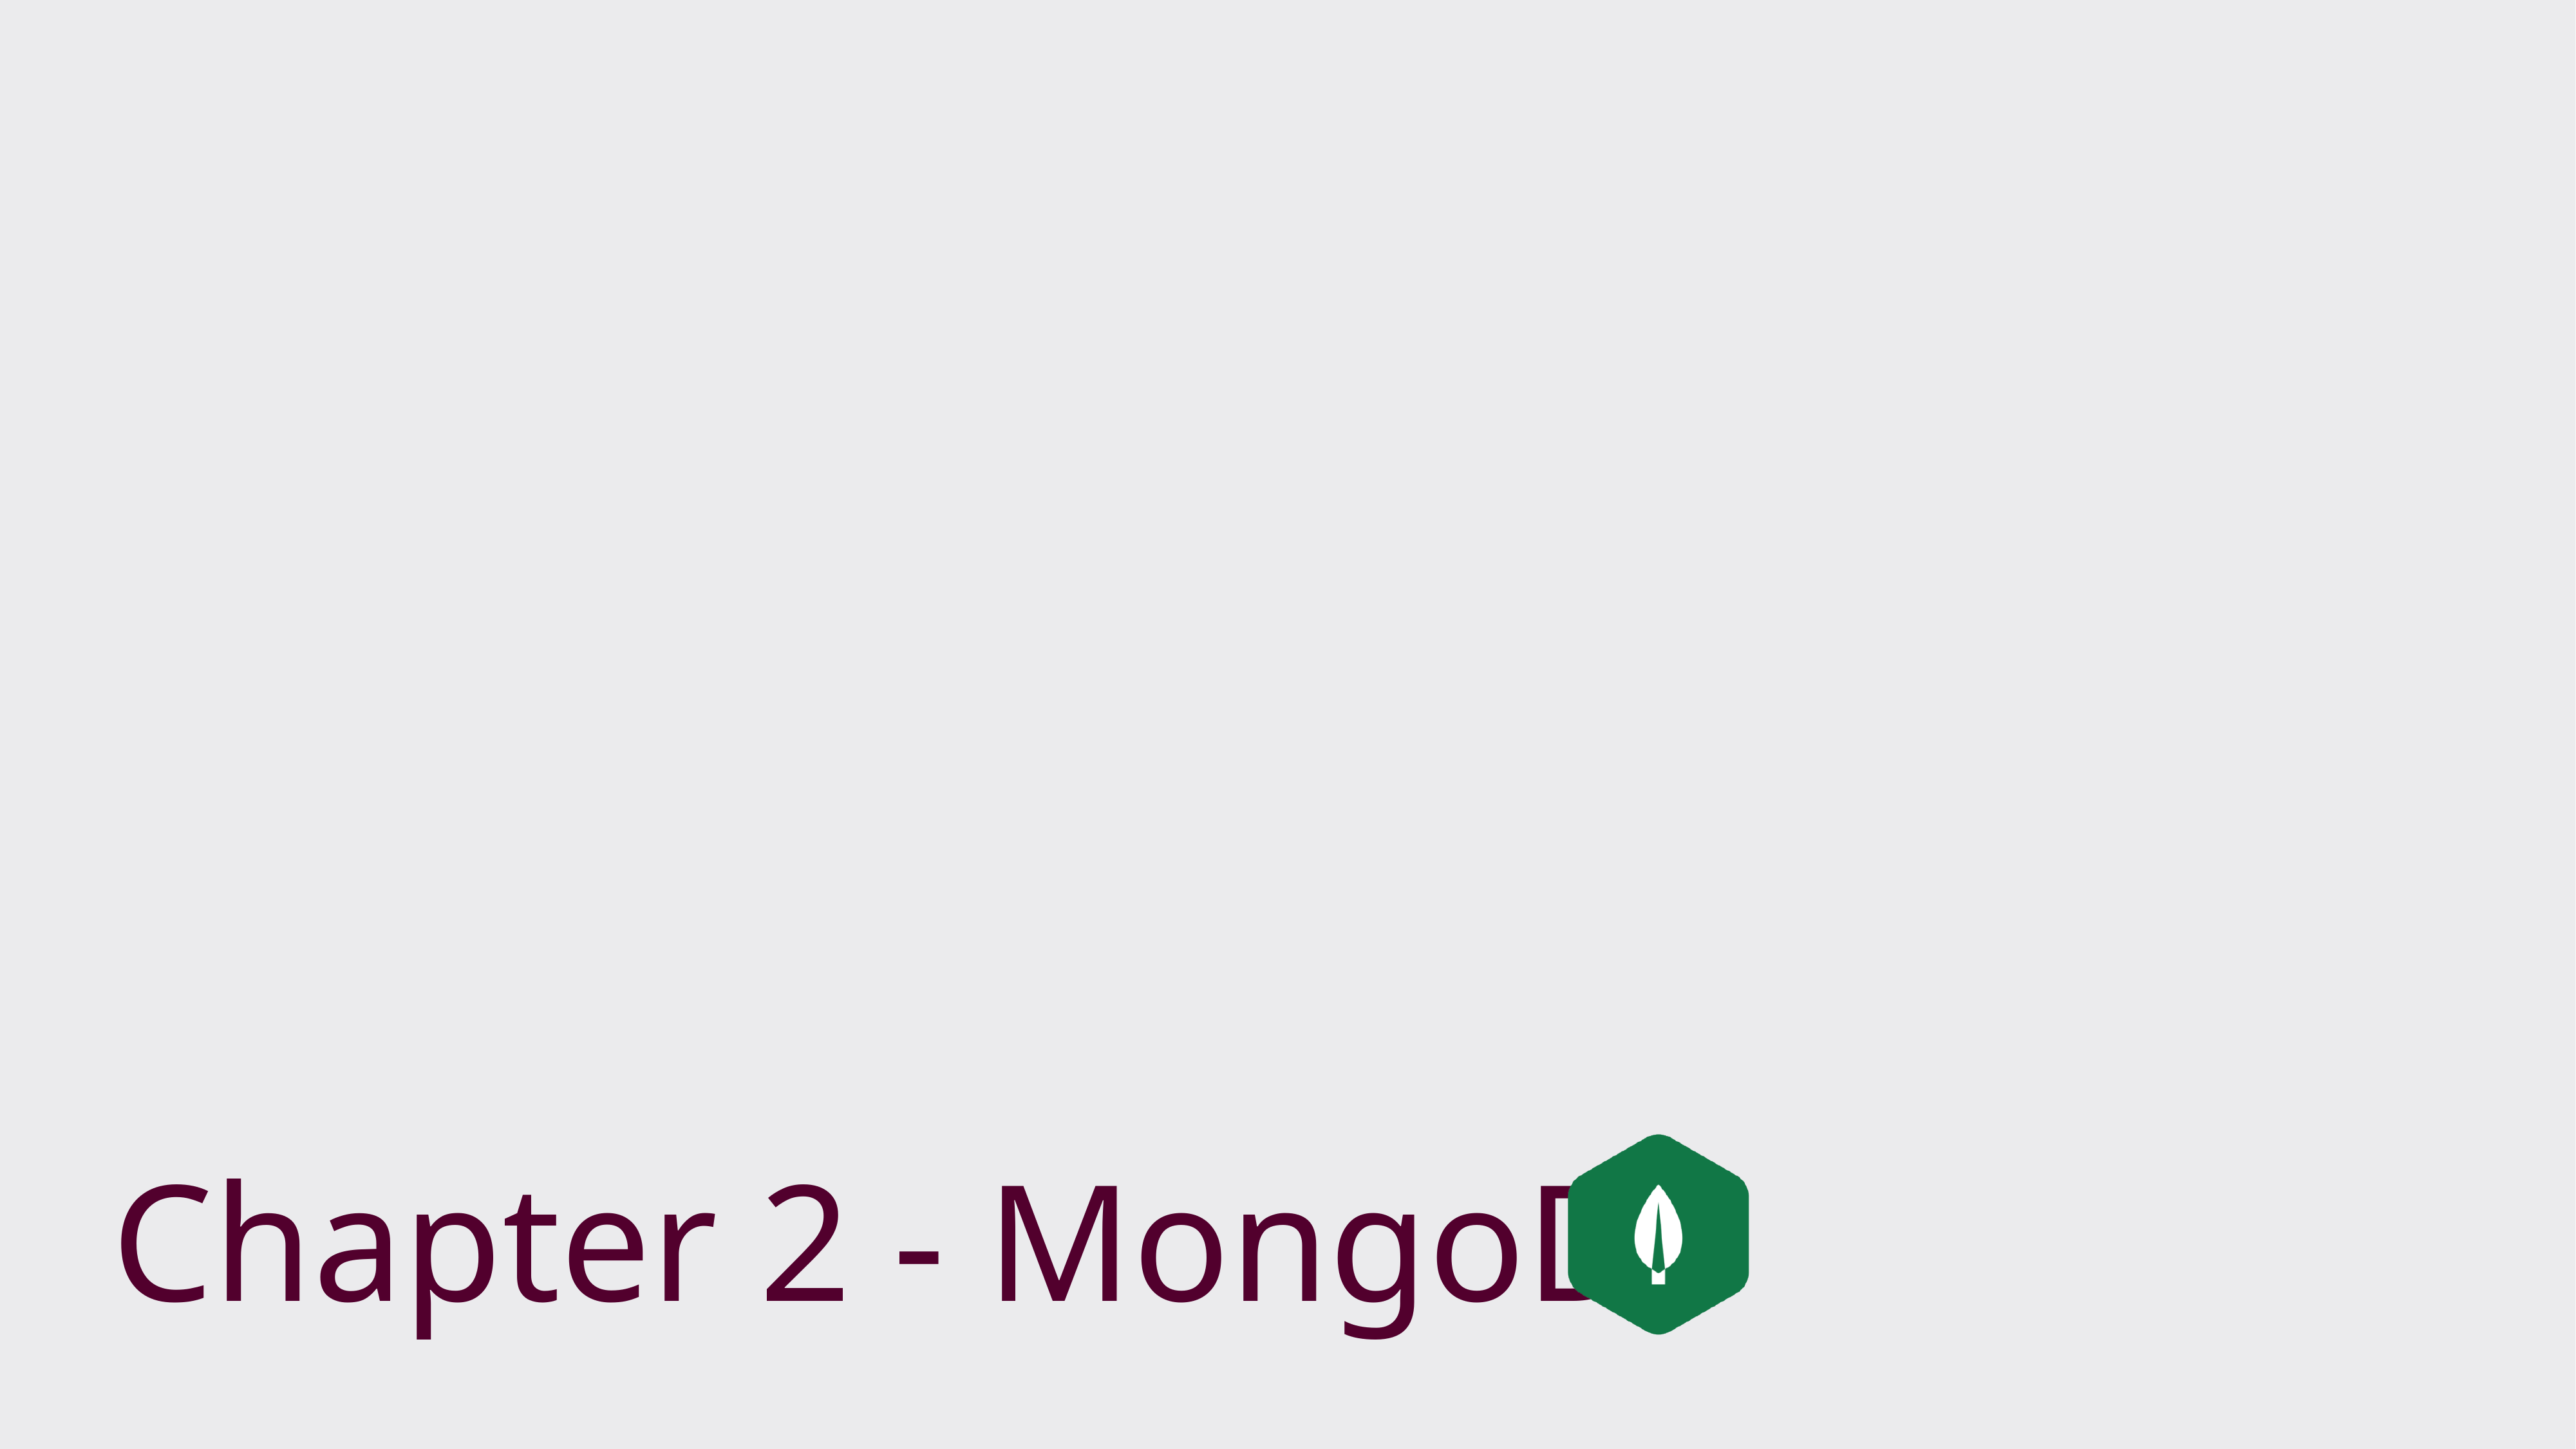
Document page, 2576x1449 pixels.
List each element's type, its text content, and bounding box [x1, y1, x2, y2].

picture [1494, 1132, 1858, 1336]
title Chapter 2 - MongoDB [111, 969, 1858, 1336]
